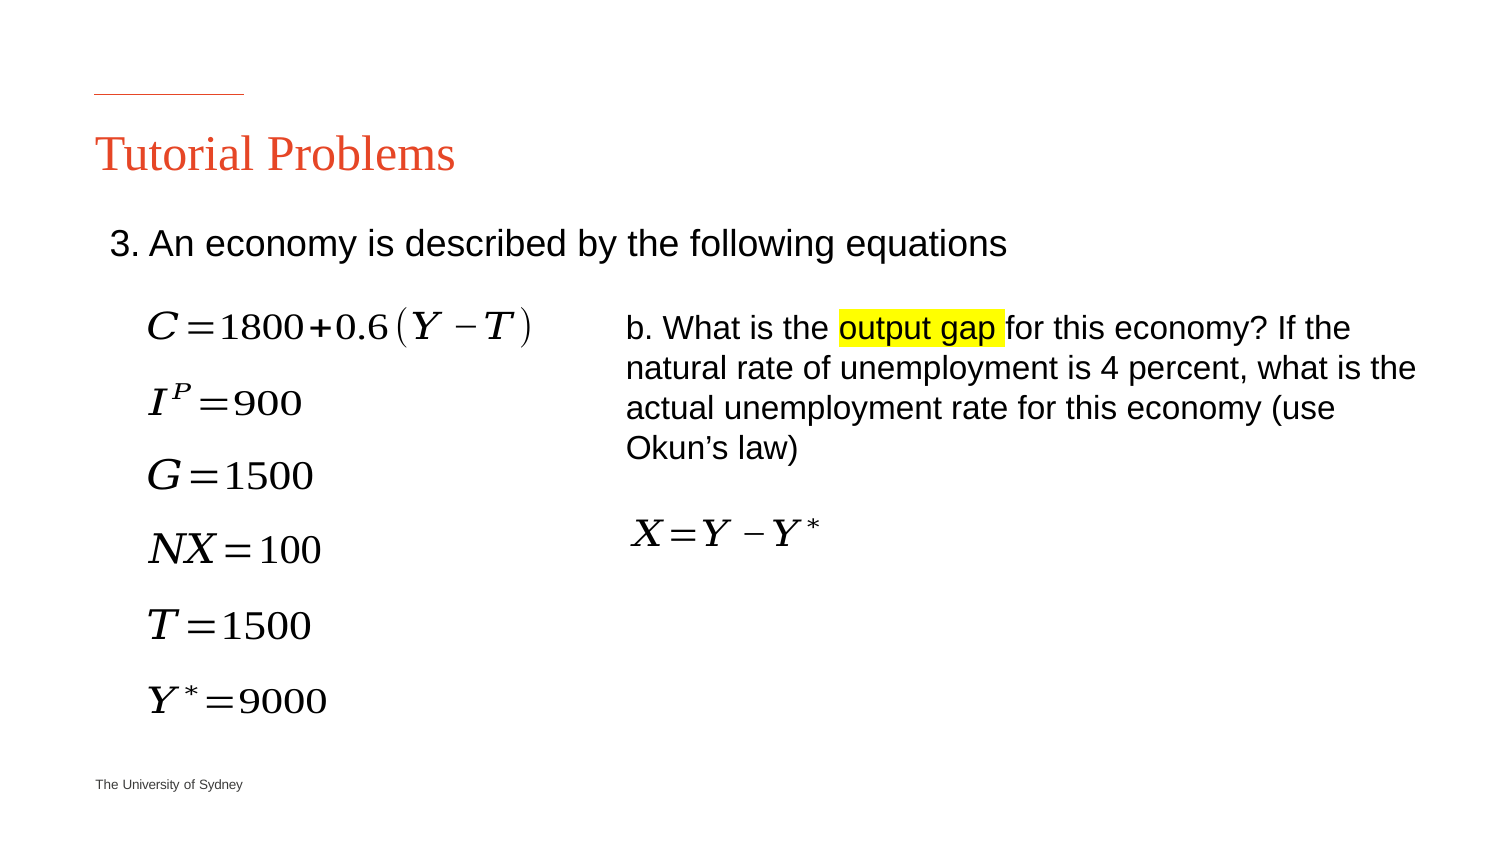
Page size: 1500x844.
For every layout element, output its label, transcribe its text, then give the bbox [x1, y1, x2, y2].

text_box 3. An economy is described by the following equations [94, 211, 1251, 272]
text_box b. What is the output gap for this economy? If the natural rate of unemployment is 4 percent, what is the actual unemployment rate for this economy (use Okun’s law) [611, 298, 1450, 474]
title Tutorial Problems [94, 120, 1406, 262]
